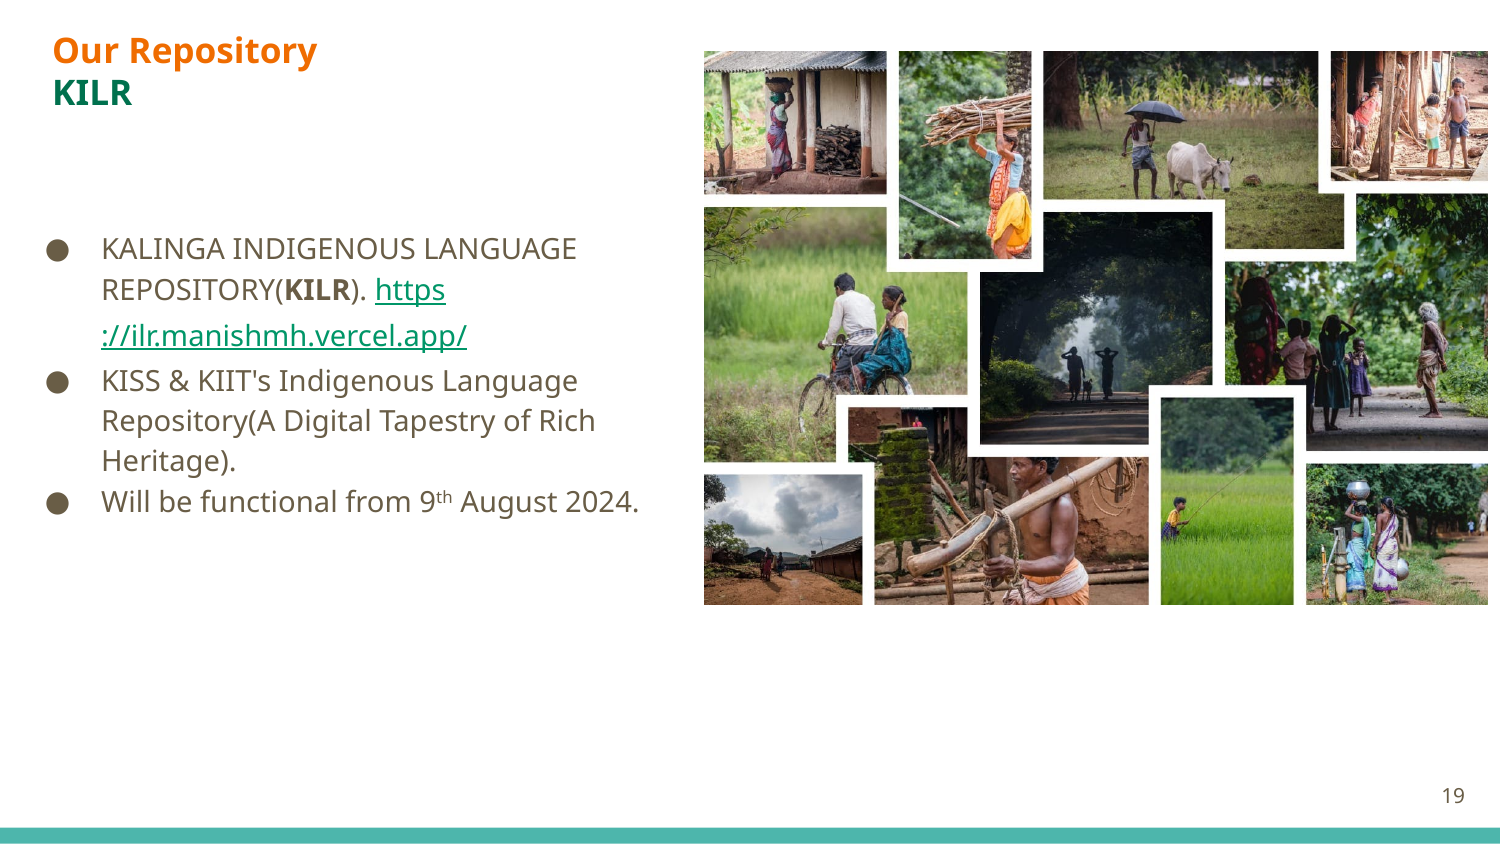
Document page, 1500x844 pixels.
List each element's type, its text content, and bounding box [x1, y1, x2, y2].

list KALINGA INDIGENOUS LANGUAGE REPOSITORY(KILR). https://ilr.manishmh.vercel.app/ KISS & KIIT's Indigenous Language Repository(A Digital Tapestry of Rich Heritage). Will be functional from 9th August 2024. [10, 209, 705, 798]
slide_number 19 [1389, 764, 1480, 830]
title Our Repository KILR [37, 13, 1435, 130]
picture [704, 51, 1489, 606]
